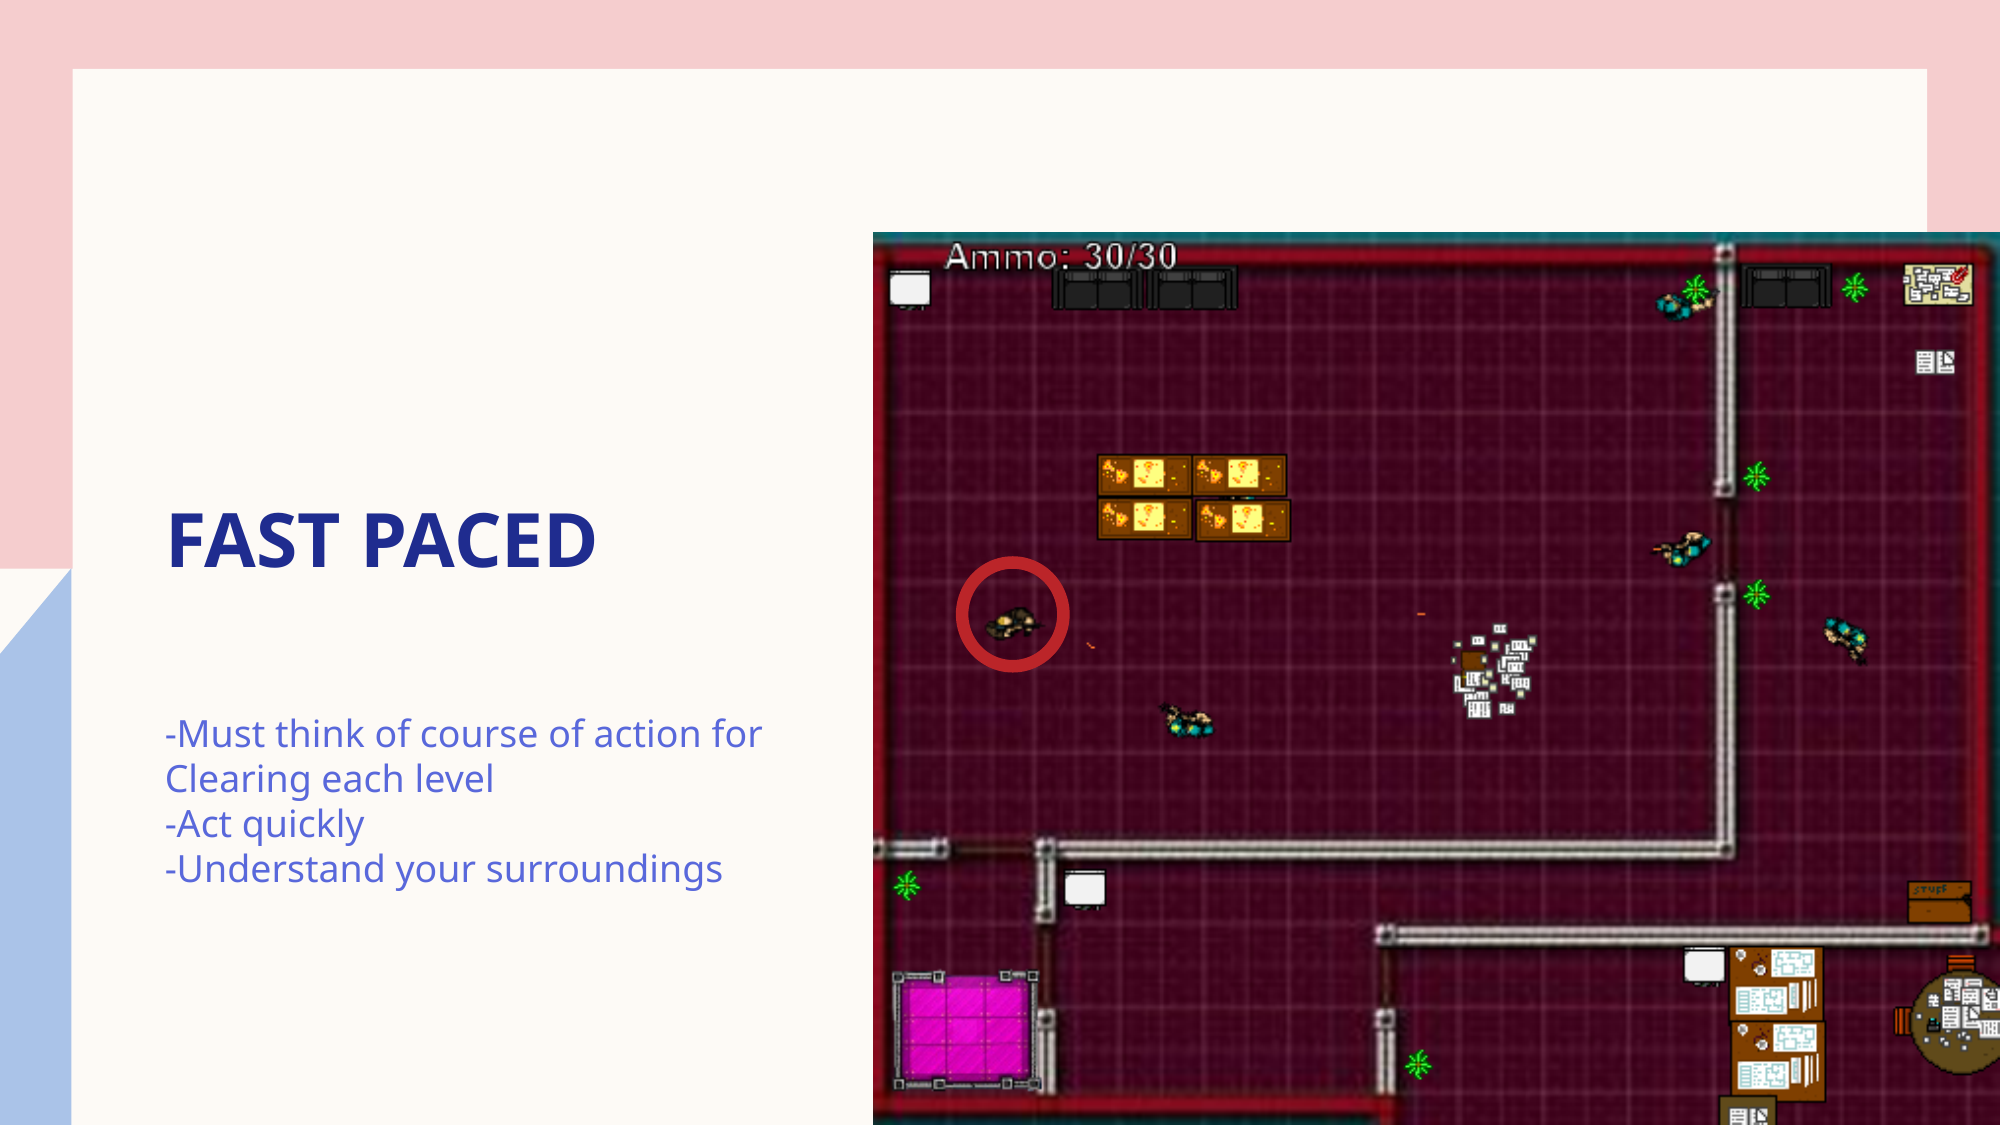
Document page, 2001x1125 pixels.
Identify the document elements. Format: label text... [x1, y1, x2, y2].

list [873, 232, 2000, 1125]
title FAST PACED [150, 173, 1013, 583]
text_box -Must think of course of action for Clearing each level -Act quickly -Understand your surroundings [150, 702, 873, 898]
